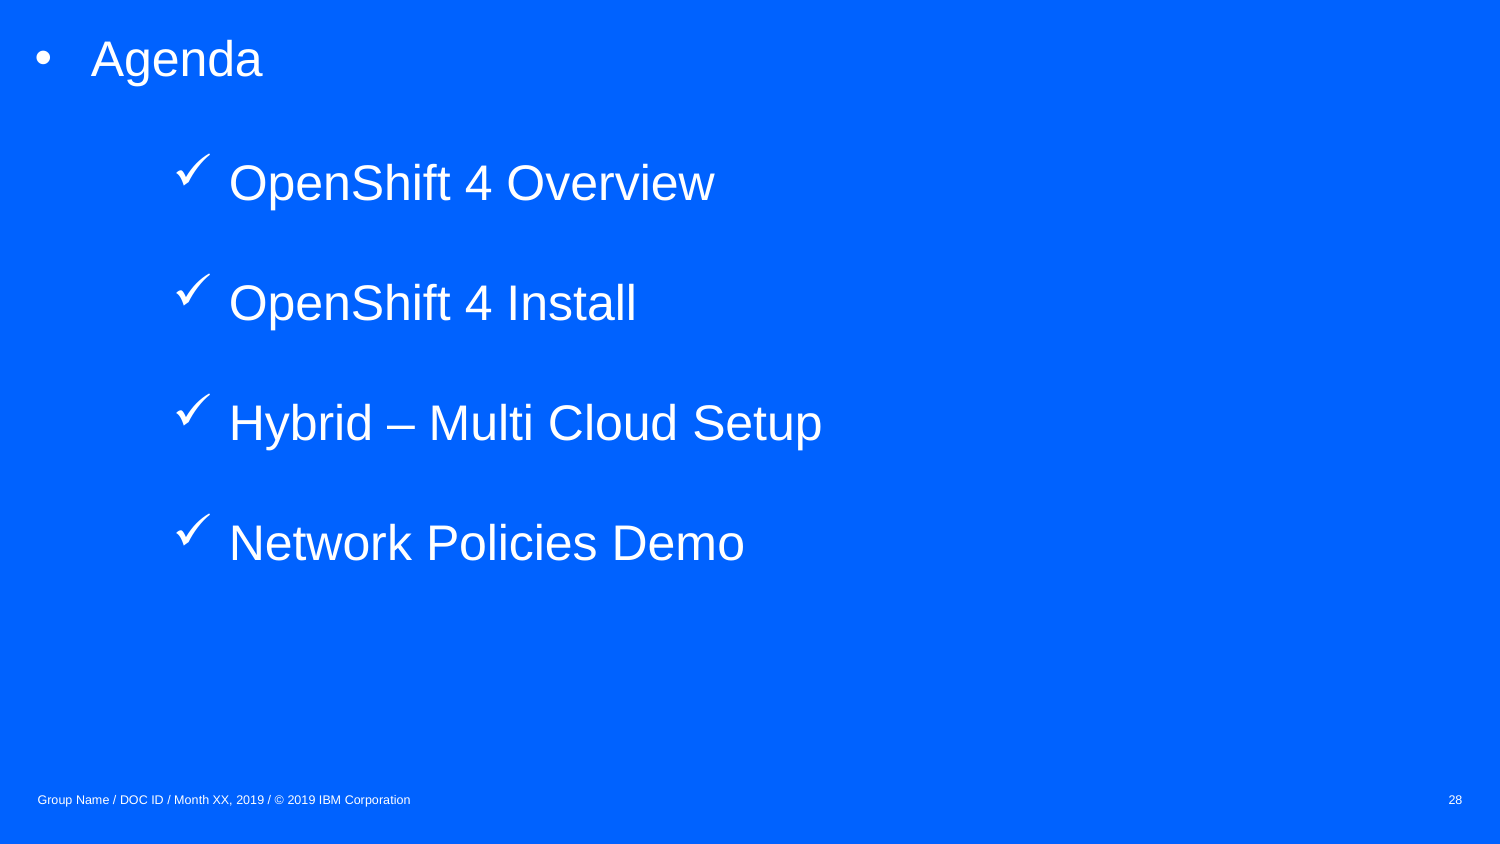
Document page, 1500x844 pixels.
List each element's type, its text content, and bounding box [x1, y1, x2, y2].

title Agenda [34, 33, 714, 738]
footer Group Name / DOC ID / Month XX, 2019 / © 2019 IBM Corporation [37, 785, 713, 813]
text_box OpenShift 4 Overview OpenShift 4 Install Hybrid – Multi Cloud Setup Network Policies Demo [157, 143, 908, 578]
slide_number 28 [1162, 785, 1463, 813]
